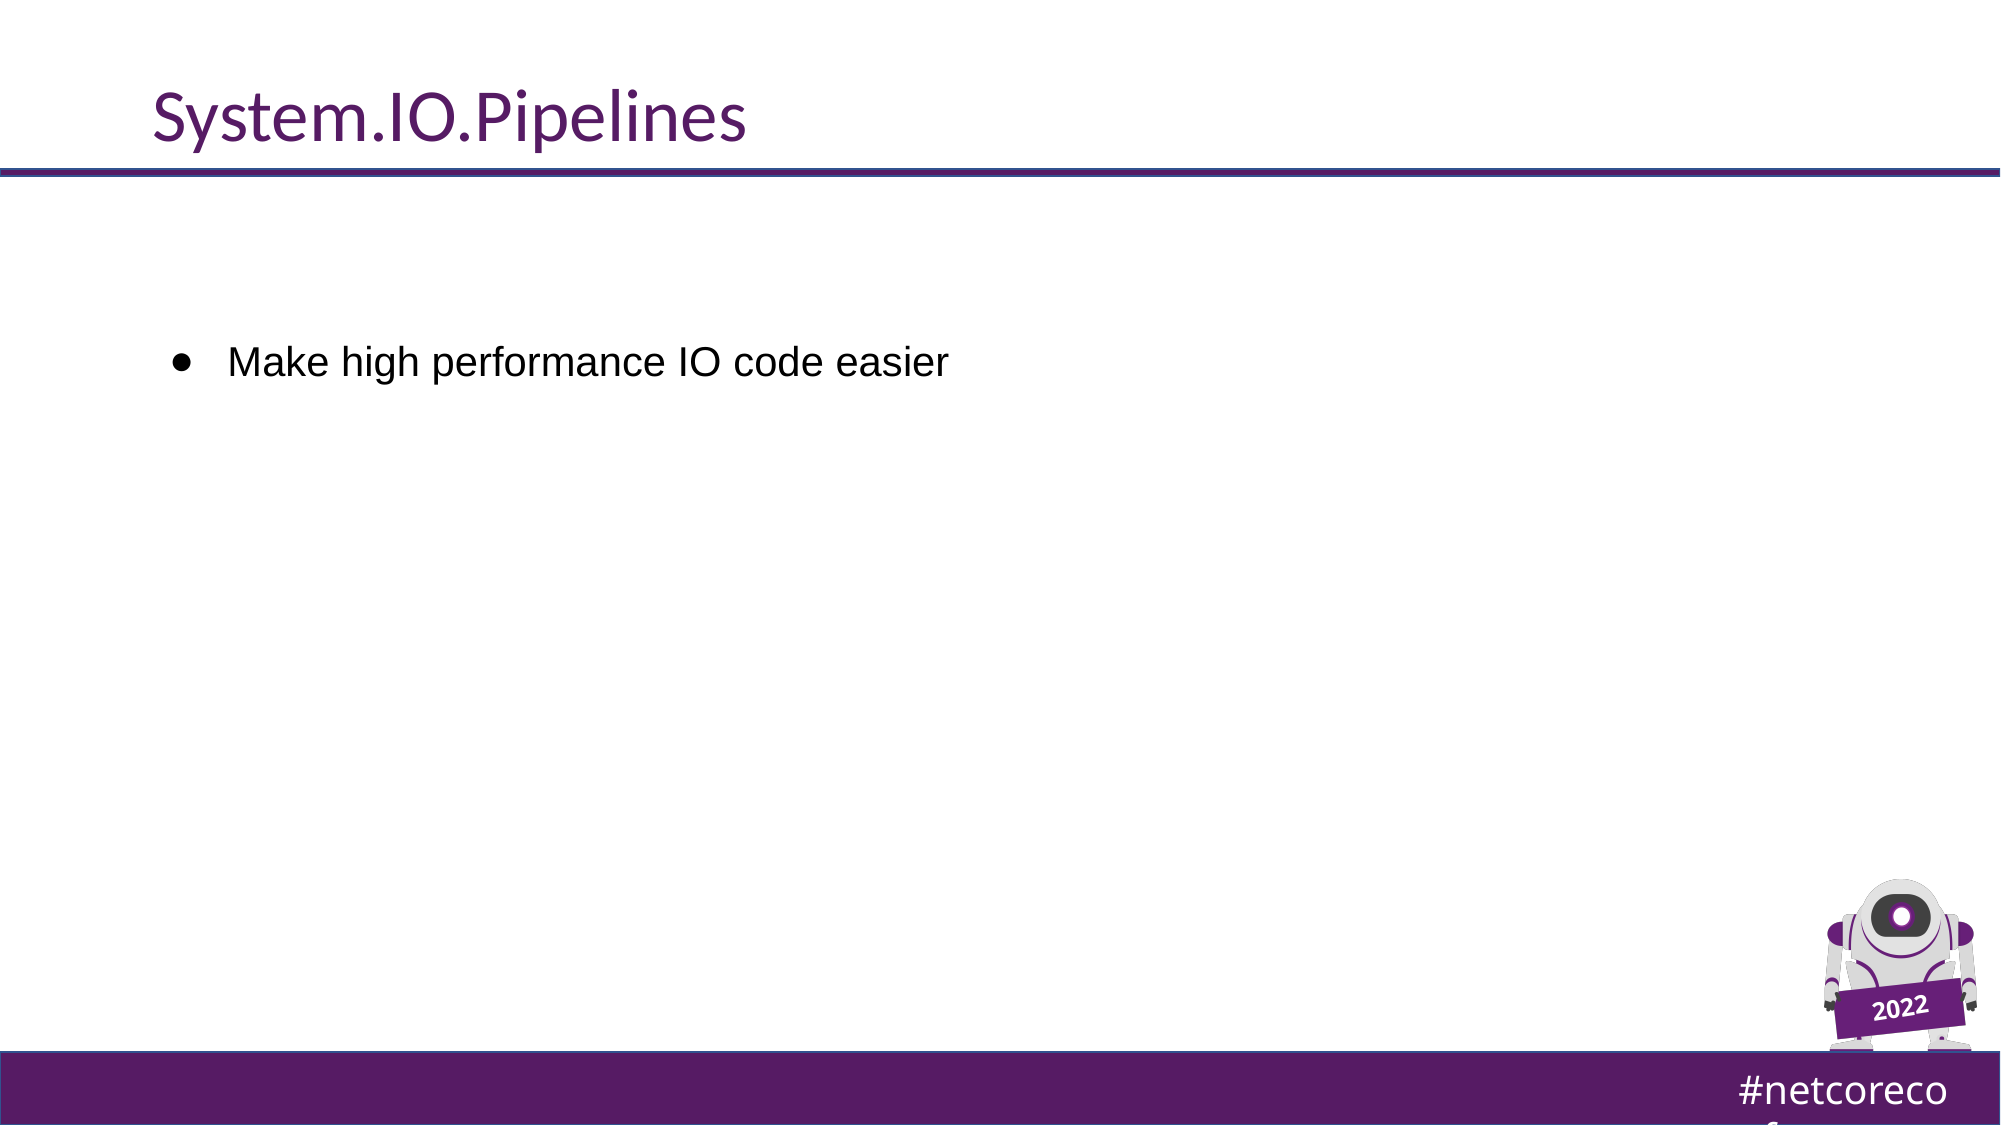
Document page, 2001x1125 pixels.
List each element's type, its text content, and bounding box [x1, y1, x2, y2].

picture [1824, 879, 1977, 1051]
title System.IO.Pipelines [137, 20, 1863, 213]
text_box Make high performance IO code easier [137, 319, 1591, 400]
